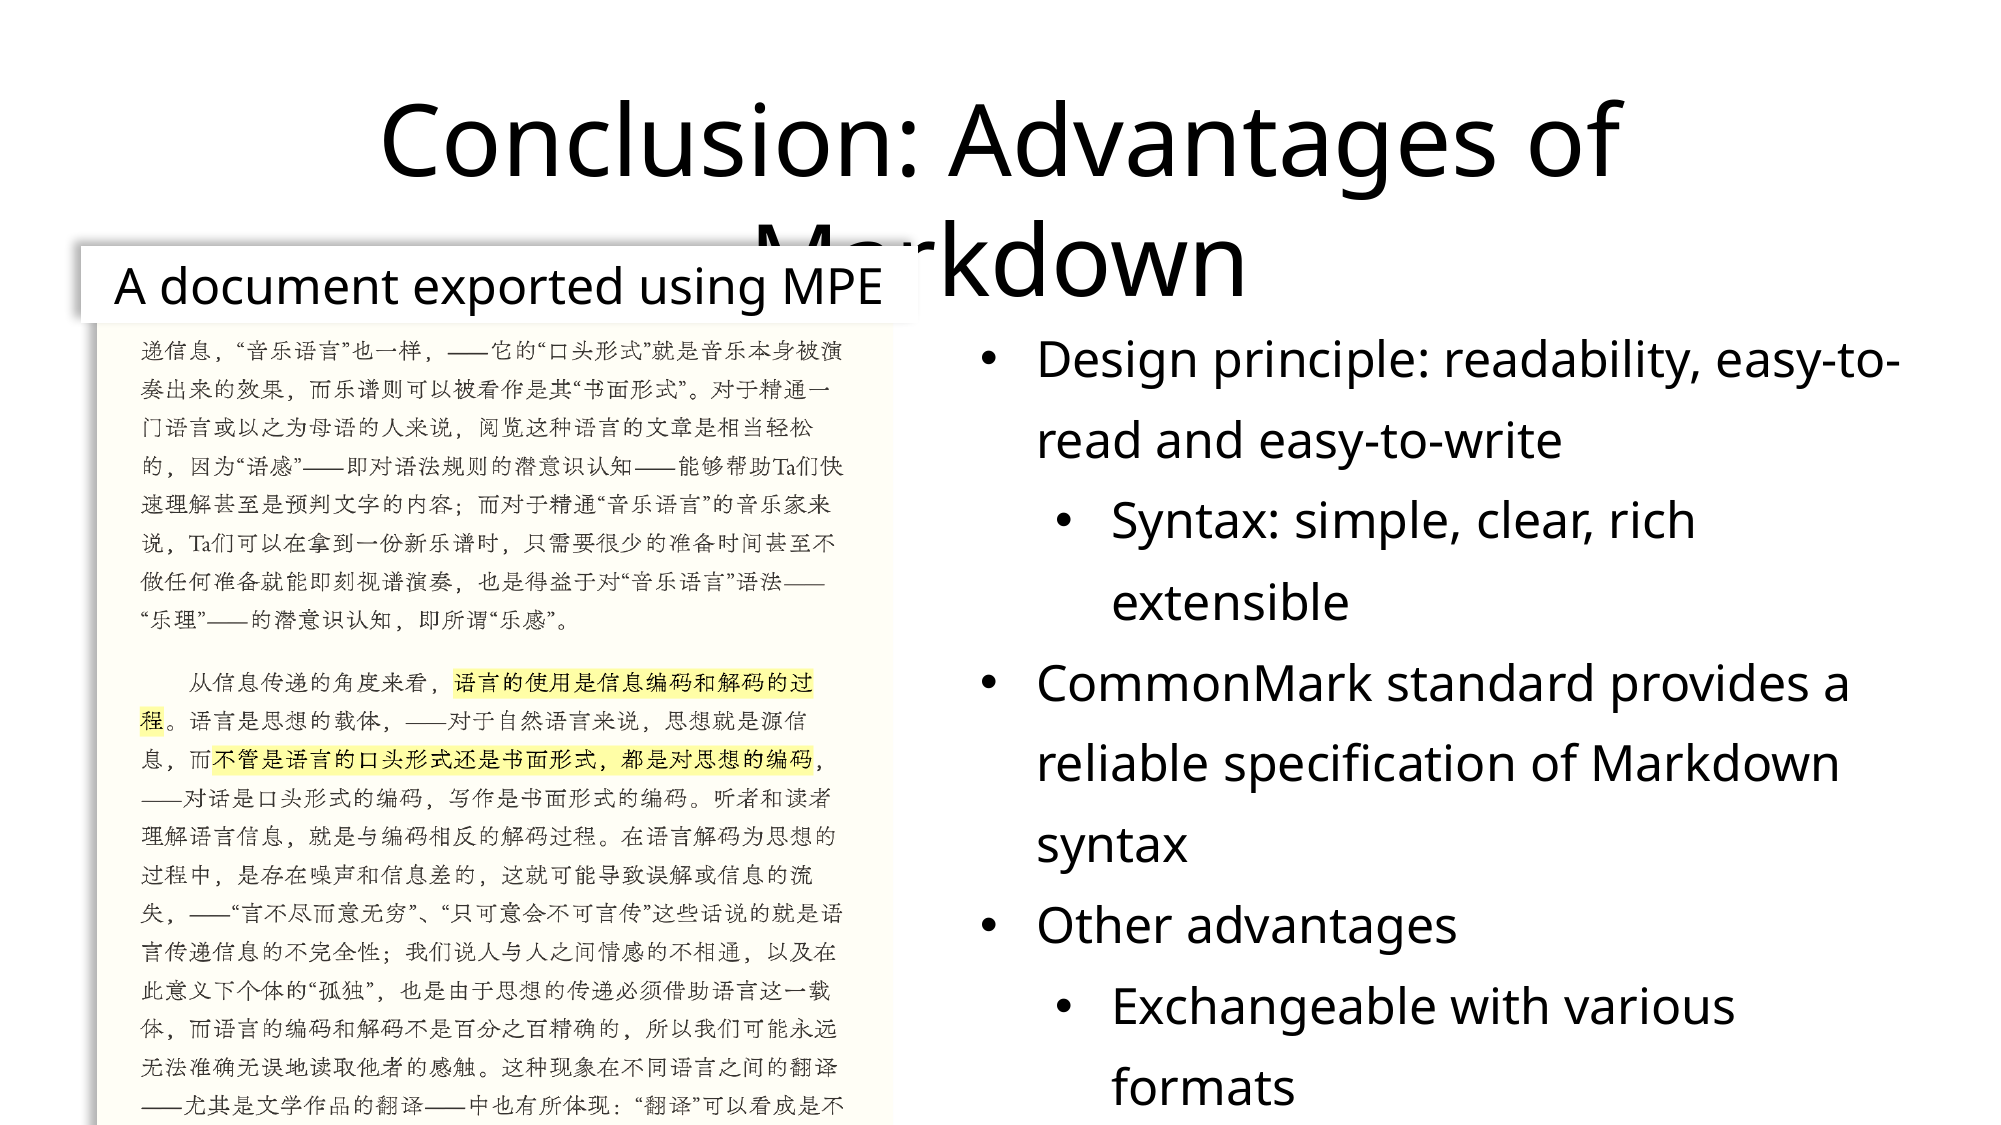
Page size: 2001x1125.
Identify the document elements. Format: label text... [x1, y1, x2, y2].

picture [96, 295, 894, 1125]
text_box Conclusion: Advantages of Markdown [121, 69, 1879, 325]
text_box Design principle: readability, easy-to-read and easy-to-write Syntax: simple, clear, rich extensible CommonMark standard provides a reliable specification of Markdown syntax Other advantages Exchangeable with various formats Softwares and extensions support [965, 298, 1918, 978]
text_box A document exported using MPE [82, 247, 918, 323]
